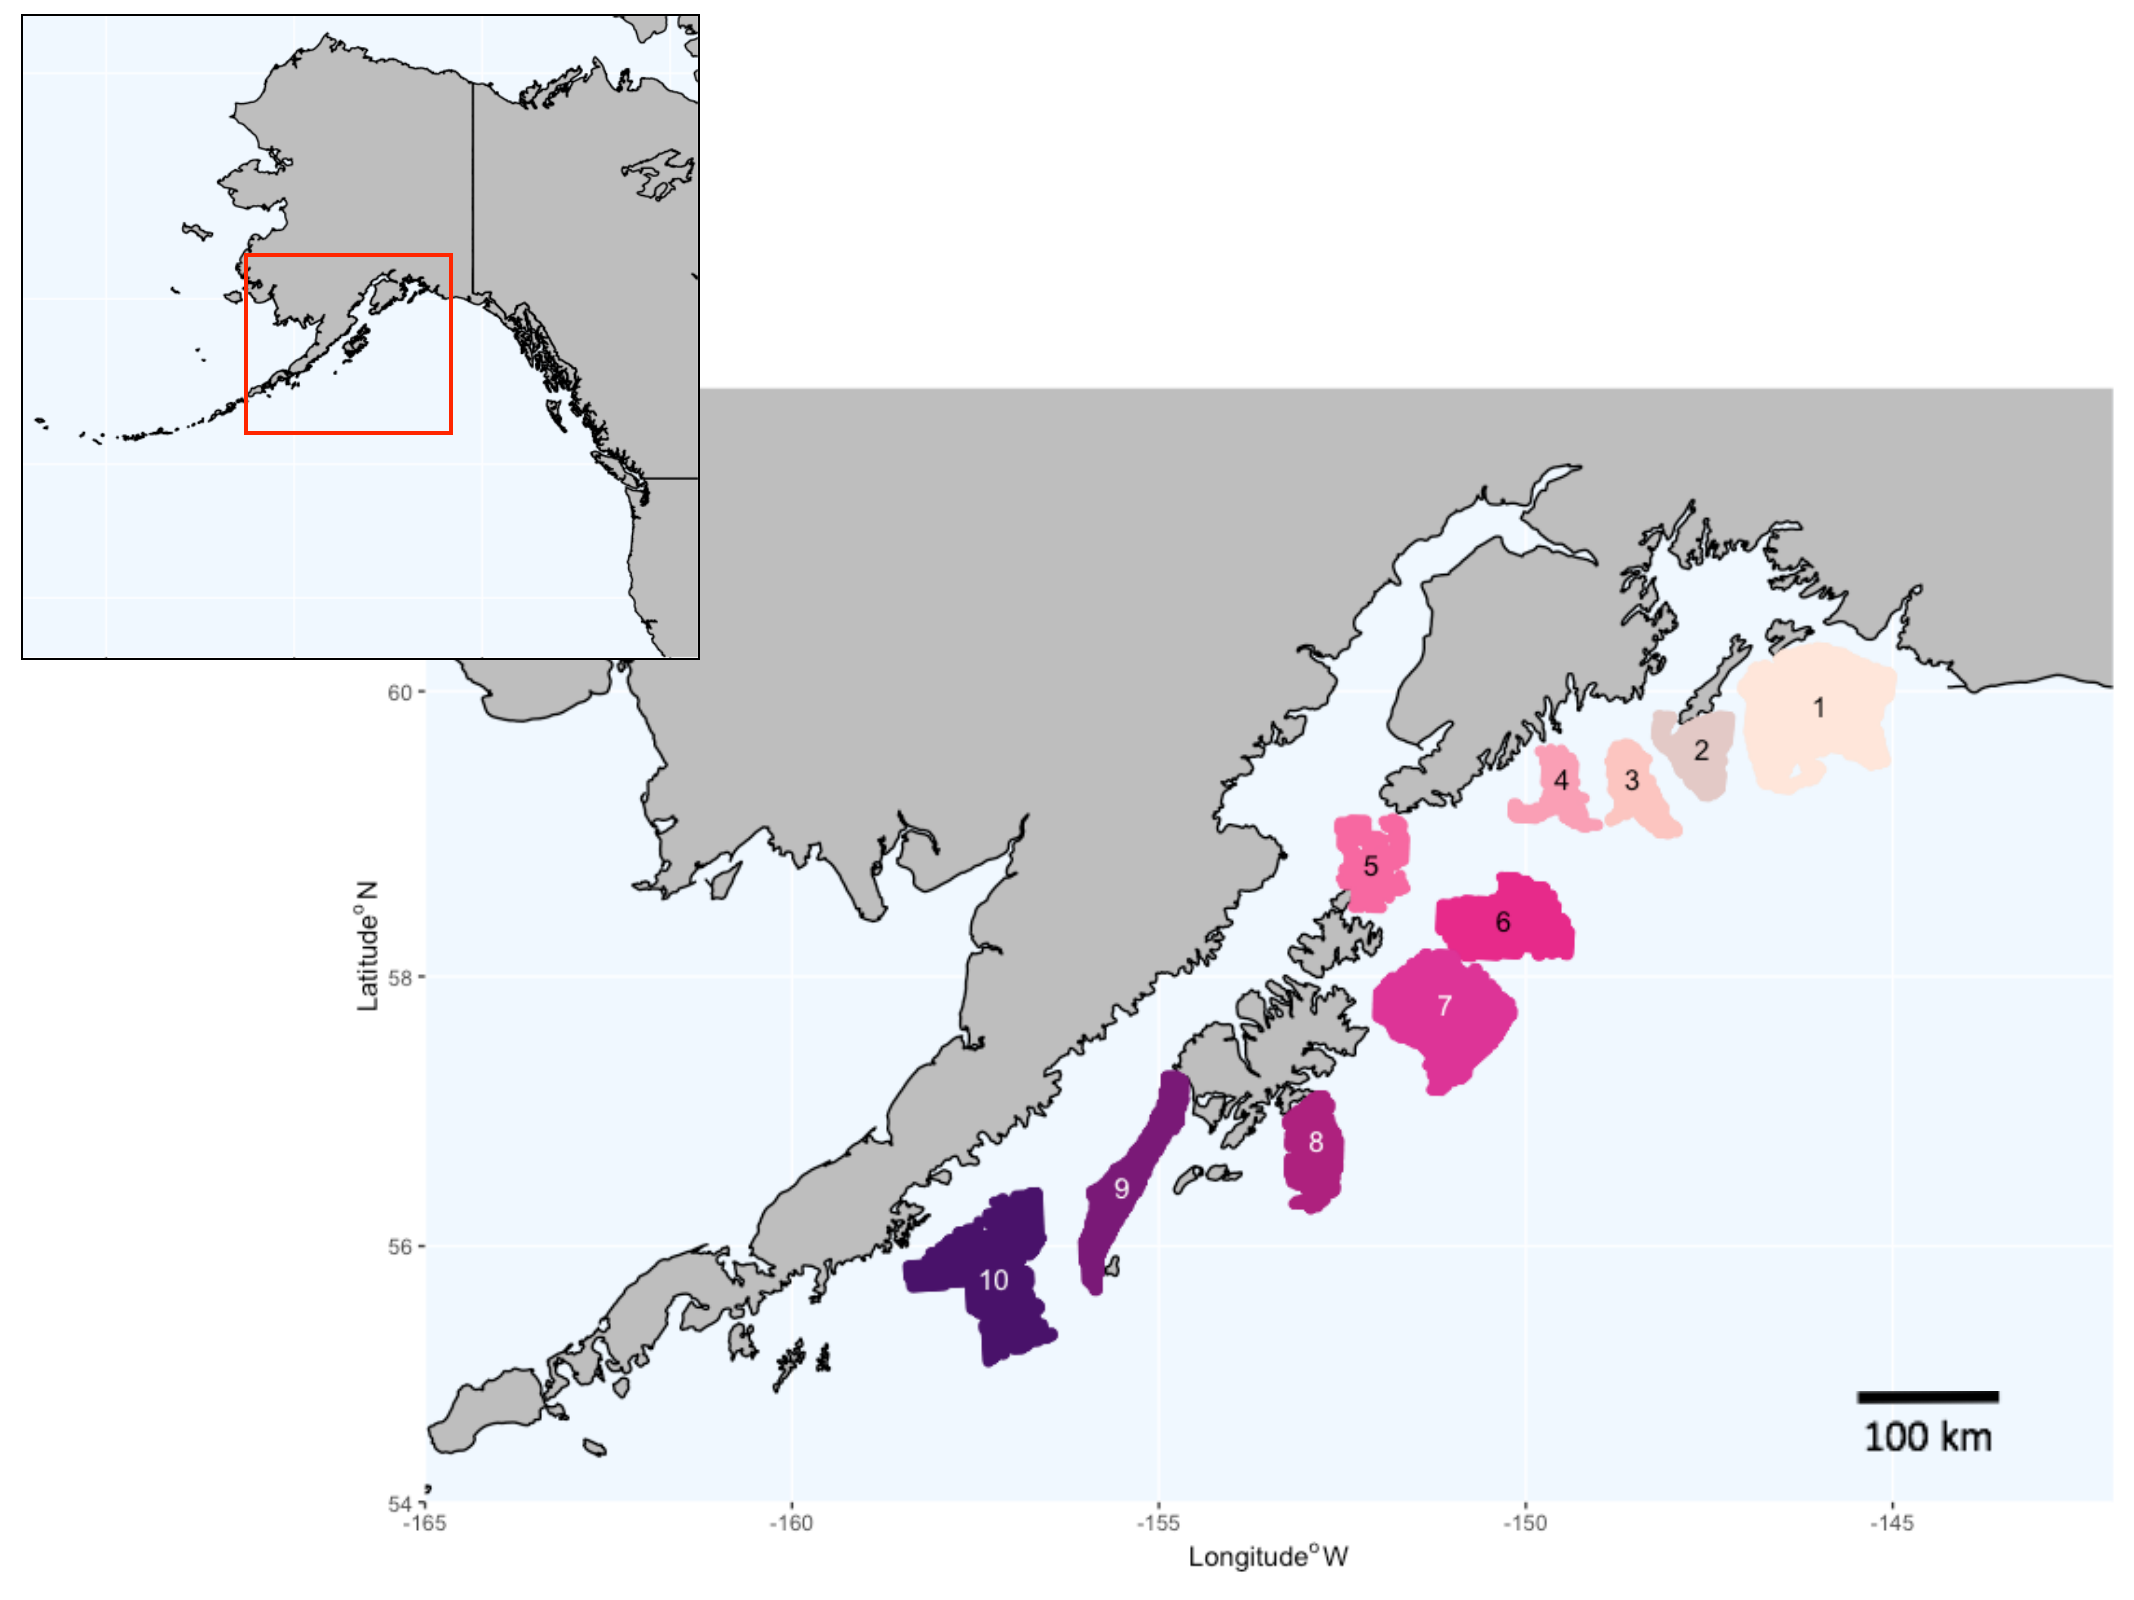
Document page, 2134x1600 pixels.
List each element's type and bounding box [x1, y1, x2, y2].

text_box [335, 283, 2127, 1600]
text_box [22, 15, 699, 659]
